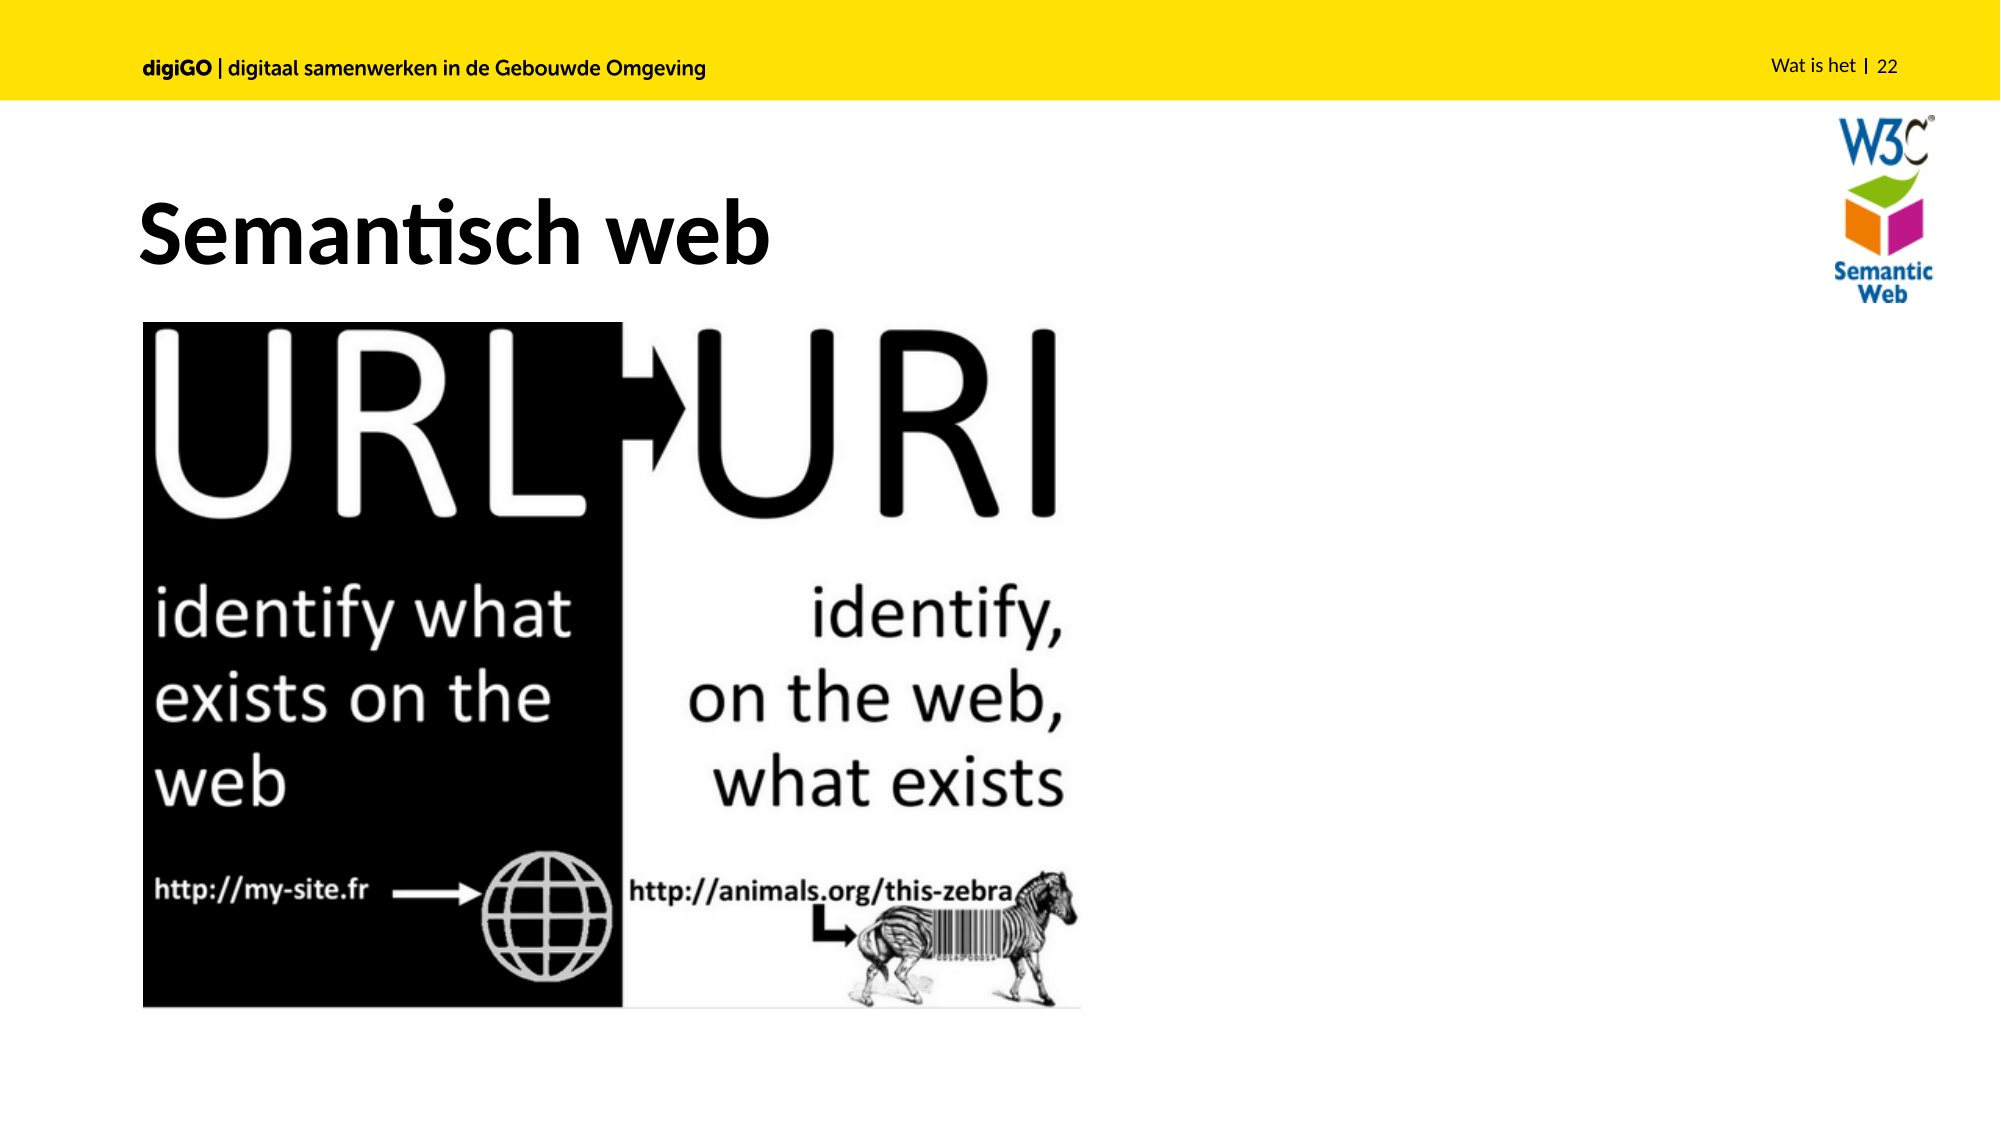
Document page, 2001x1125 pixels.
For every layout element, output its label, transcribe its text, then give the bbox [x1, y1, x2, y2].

title Semantisch web [138, 178, 1835, 291]
picture [143, 58, 705, 80]
footer Wat is het [999, 39, 1857, 91]
slide_number 22 [1876, 39, 1965, 91]
picture [143, 322, 1081, 1009]
picture [1835, 115, 1935, 303]
